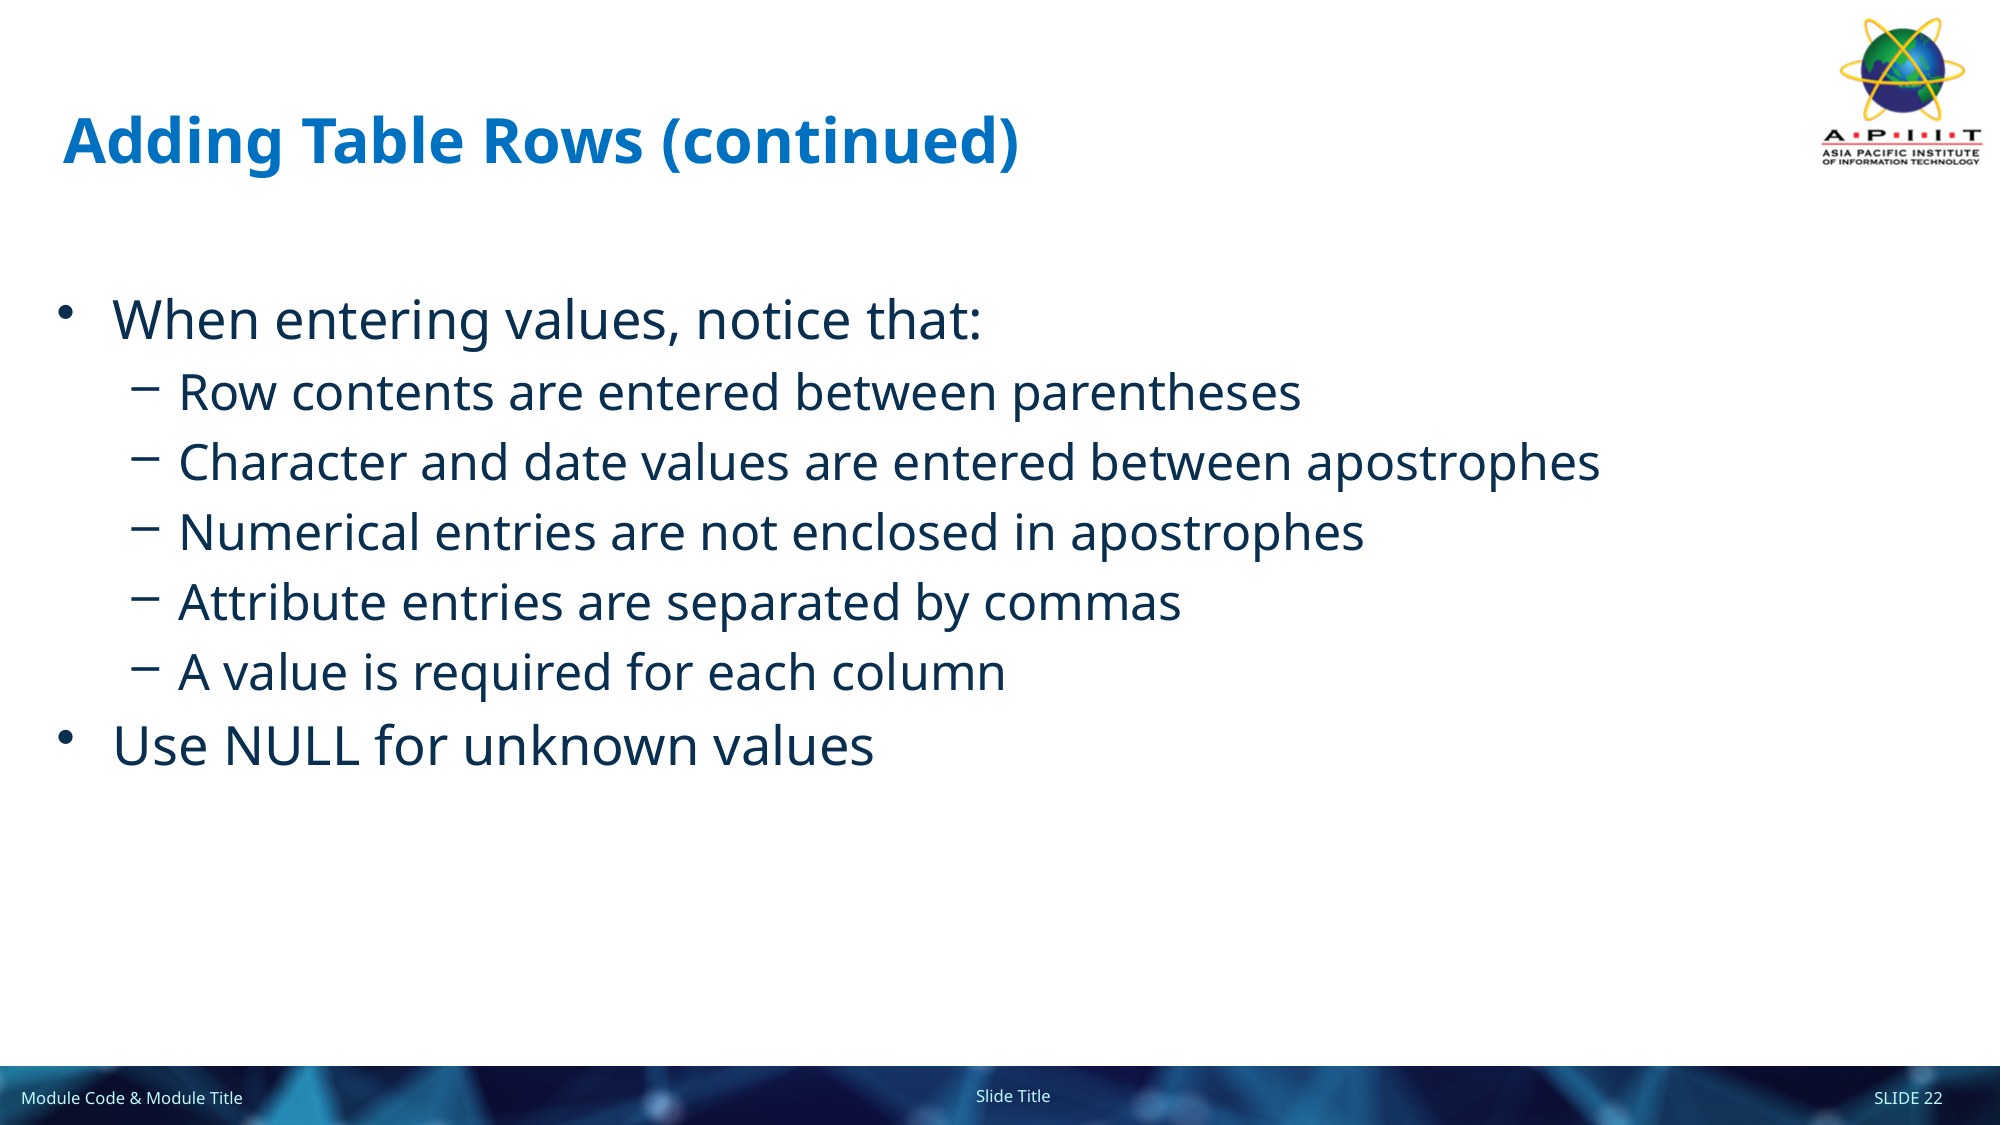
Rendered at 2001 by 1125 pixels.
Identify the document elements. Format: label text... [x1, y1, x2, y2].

picture [0, 1066, 2000, 1125]
list When entering values, notice that: Row contents are entered between parentheses Character and date values are entered between apostrophes Numerical entries are not enclosed in apostrophes Attribute entries are separated by commas A value is required for each column Use NULL for unknown values [41, 278, 1969, 1021]
title Adding Table Rows (continued) [48, 45, 1764, 233]
picture [1803, 0, 2000, 182]
